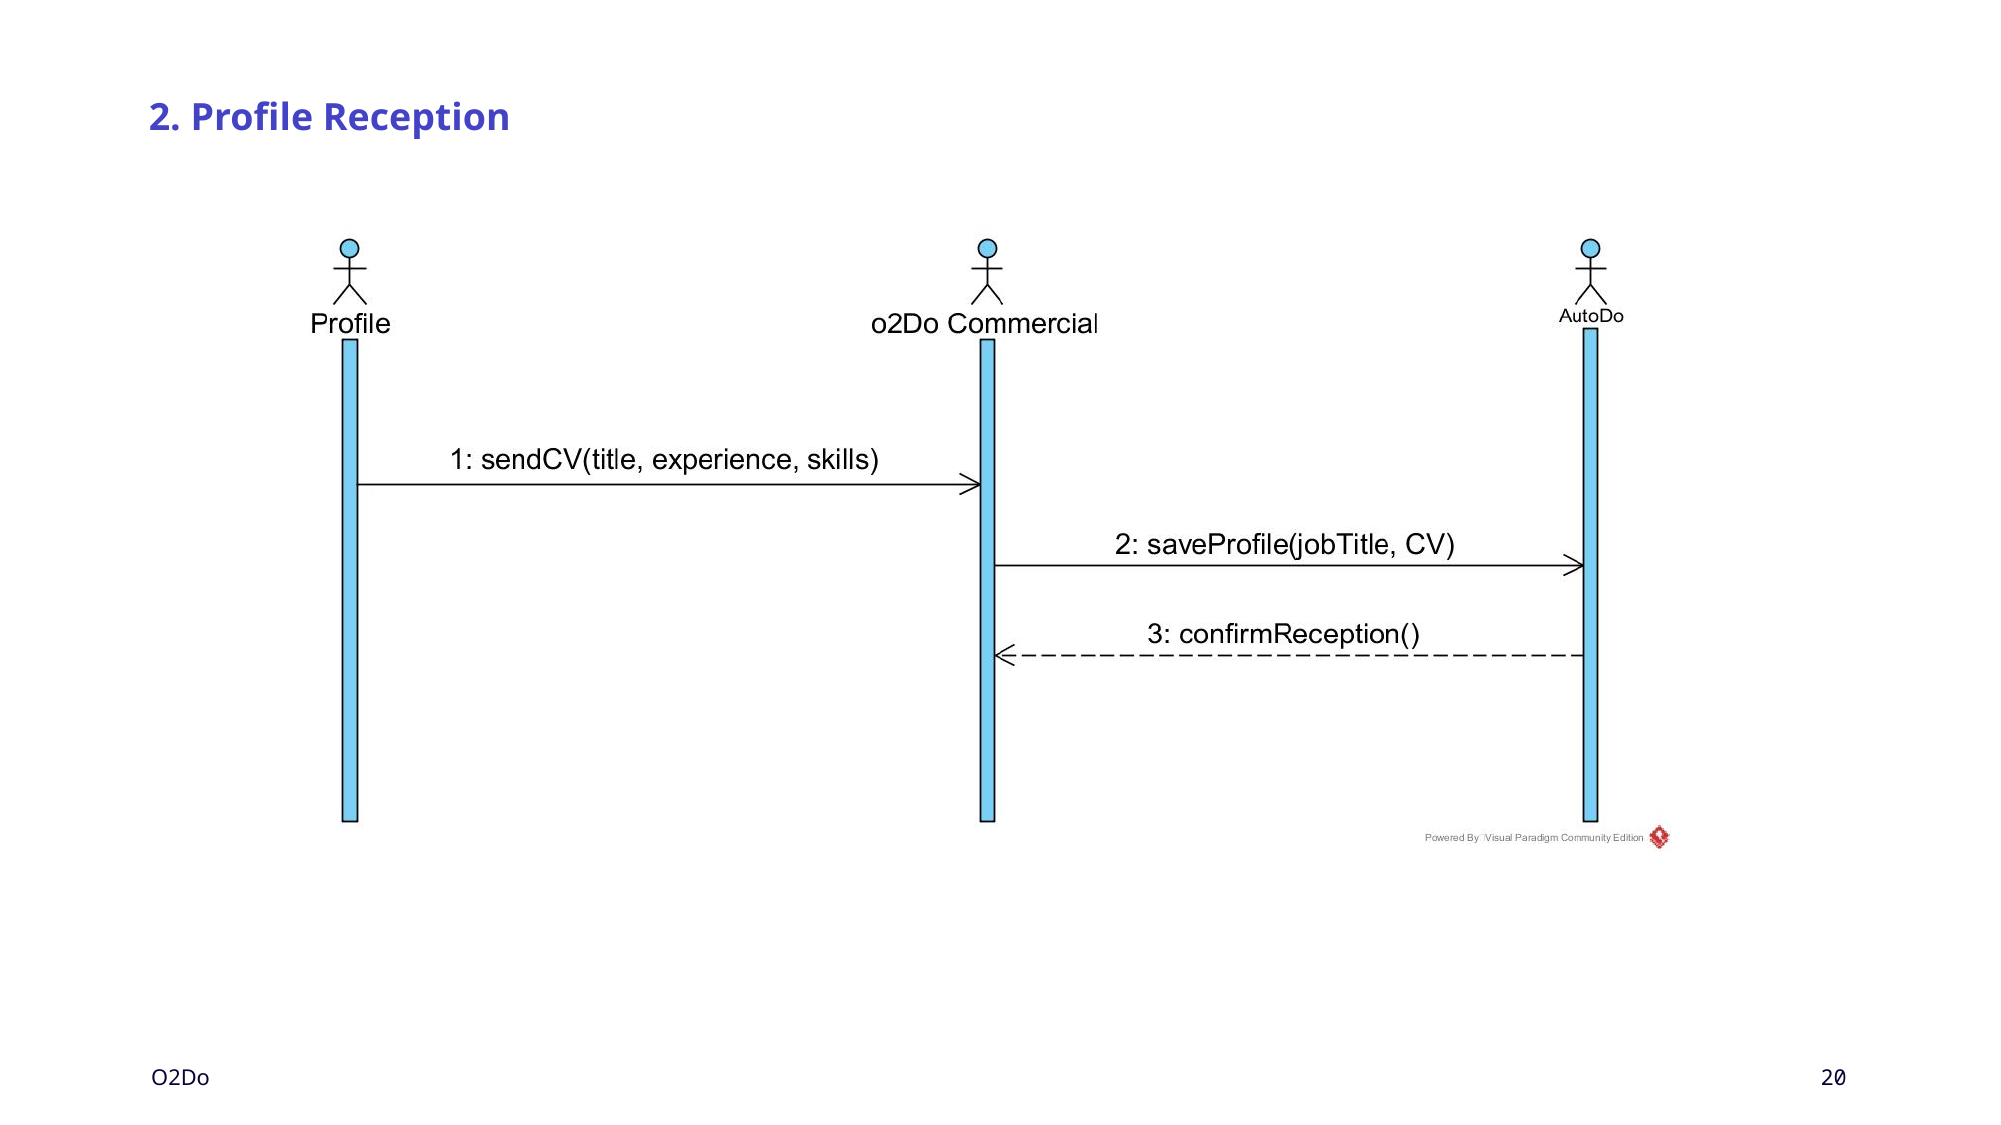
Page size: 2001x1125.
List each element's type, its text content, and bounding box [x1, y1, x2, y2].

picture [134, 209, 1674, 854]
text_box 2. Profile Reception [133, 85, 647, 146]
